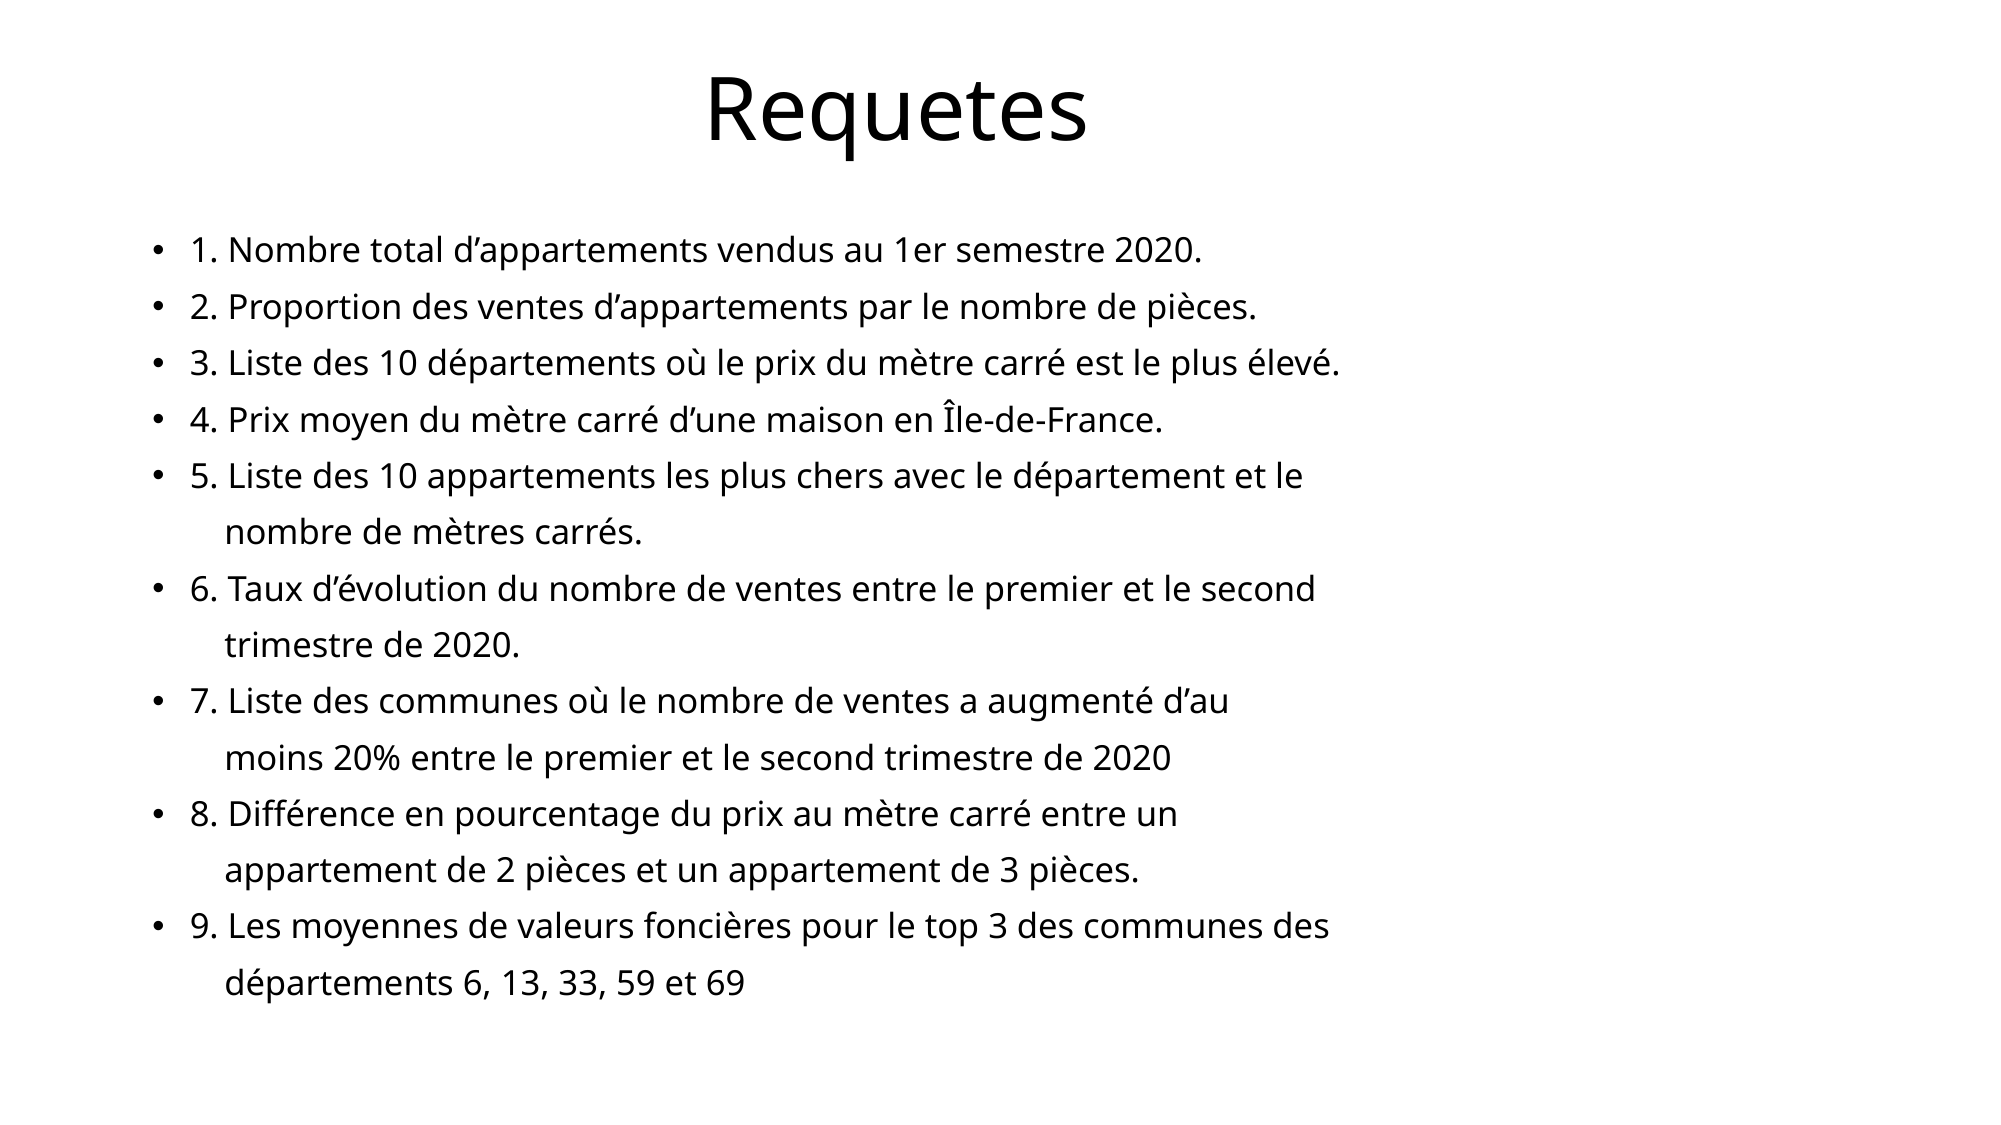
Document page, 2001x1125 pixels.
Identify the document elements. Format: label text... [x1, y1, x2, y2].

list 1. Nombre total d’appartements vendus au 1er semestre 2020. 2. Proportion des ventes d’appartements par le nombre de pièces. 3. Liste des 10 départements où le prix du mètre carré est le plus élevé. 4. Prix moyen du mètre carré d’une maison en Île-de-France. 5. Liste des 10 appartements les plus chers avec le département et le nombre de mètres carrés. 6. Taux d’évolution du nombre de ventes entre le premier et le second trimestre de 2020. 7. Liste des communes où le nombre de ventes a augmenté d’au moins 20% entre le premier et le second trimestre de 2020 8. Différence en pourcentage du prix au mètre carré entre un appartement de 2 pièces et un appartement de 3 pièces. 9. Les moyennes de valeurs foncières pour le top 3 des communes des départements 6, 13, 33, 59 et 69 [137, 225, 1863, 1014]
title Requetes [544, 12, 1142, 212]
